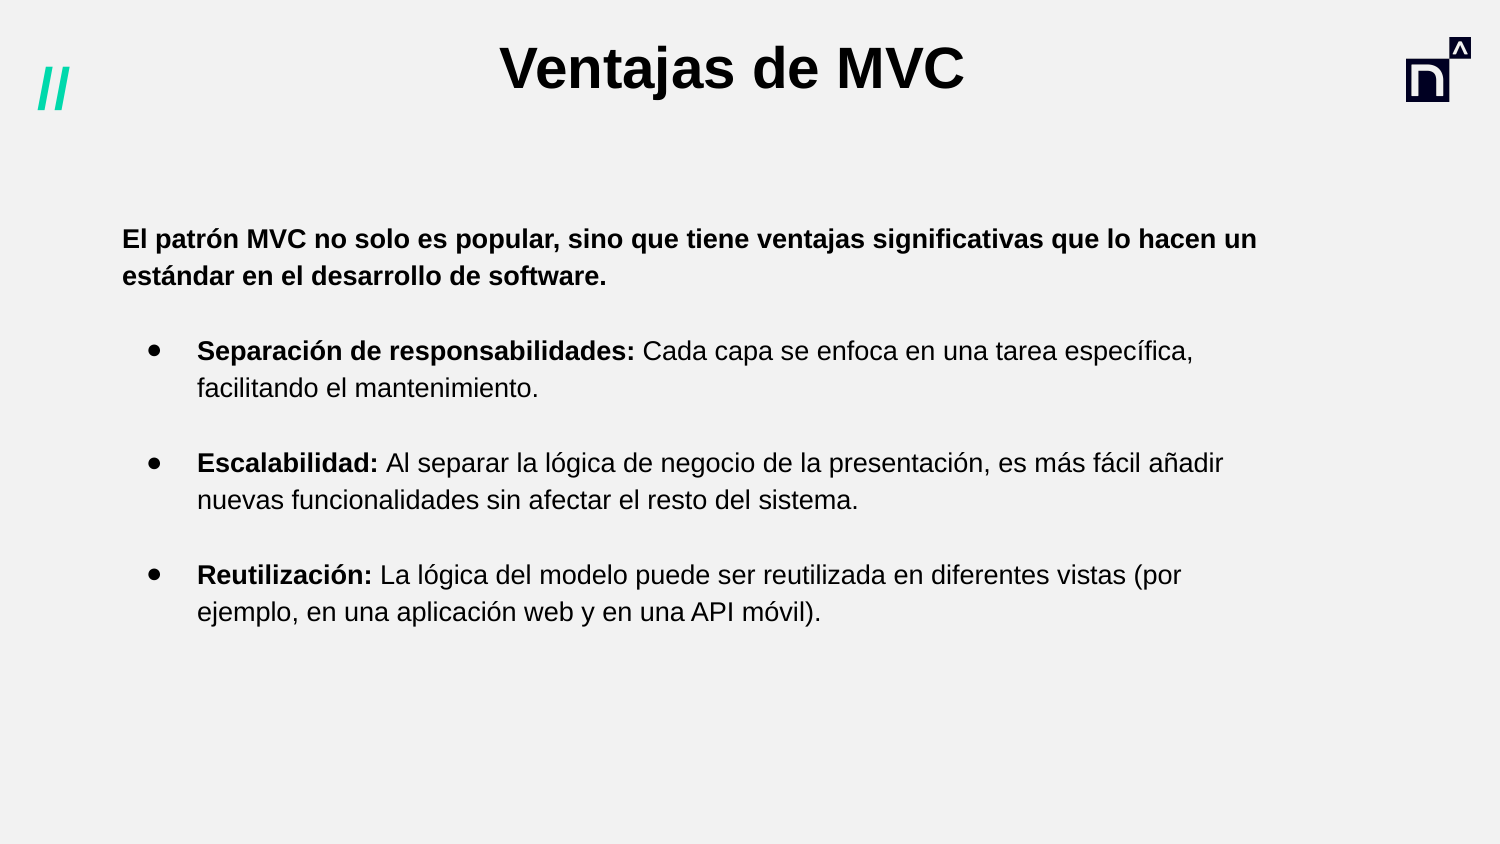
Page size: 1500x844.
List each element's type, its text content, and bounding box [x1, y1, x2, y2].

subtitle El patrón MVC no solo es popular, sino que tiene ventajas significativas que lo hacen un estándar en el desarrollo de software. Separación de responsabilidades: Cada capa se enfoca en una tarea específica, facilitando el mantenimiento. Escalabilidad: Al separar la lógica de negocio de la presentación, es más fácil añadir nuevas funcionalidades sin afectar el resto del sistema. Reutilización: La lógica del modelo puede ser reutilizada en diferentes vistas (por ejemplo, en una aplicación web y en una API móvil). [107, 169, 1290, 703]
picture [1406, 37, 1471, 102]
title Ventajas de MVC [100, 15, 1366, 163]
